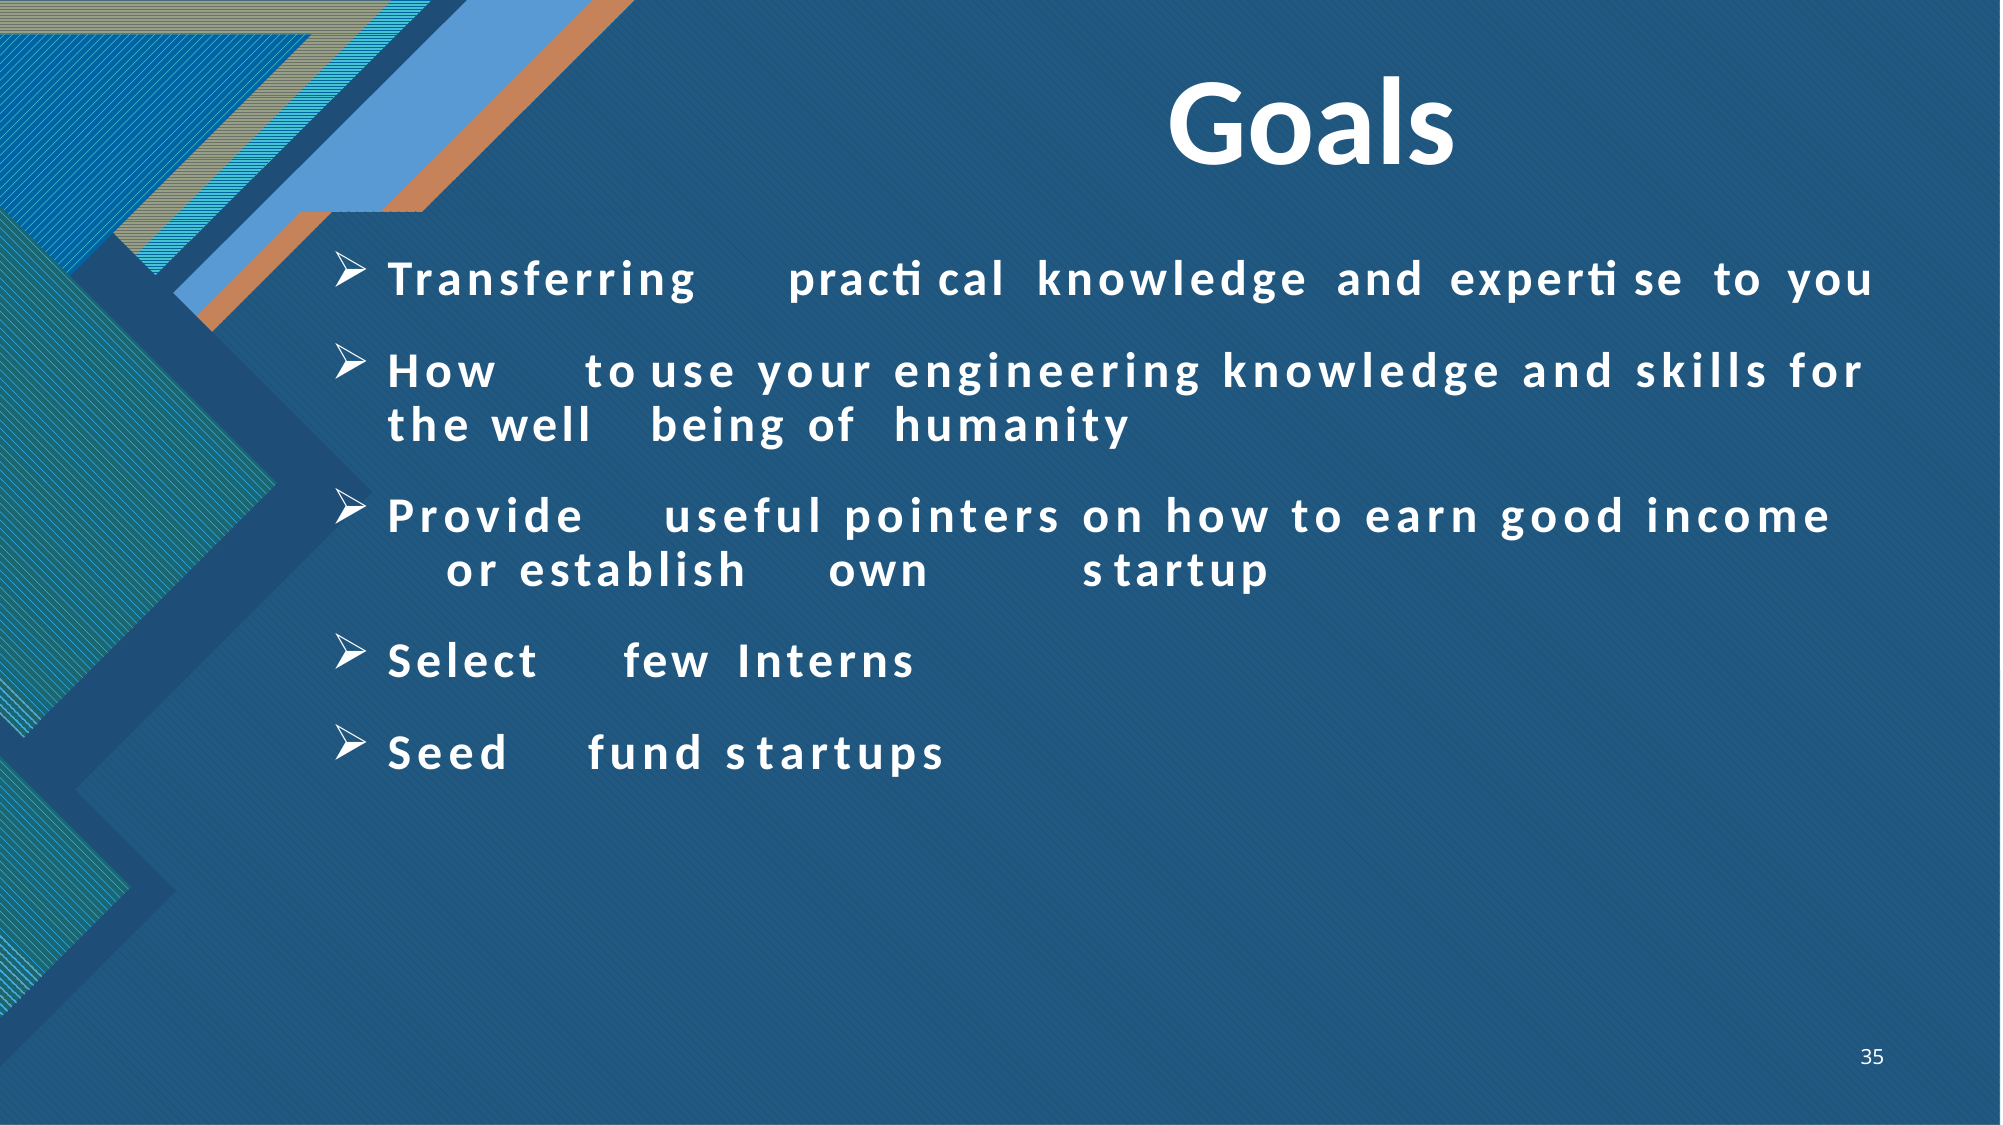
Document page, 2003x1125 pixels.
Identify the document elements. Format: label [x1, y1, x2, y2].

text_box [0, 0, 2001, 1125]
